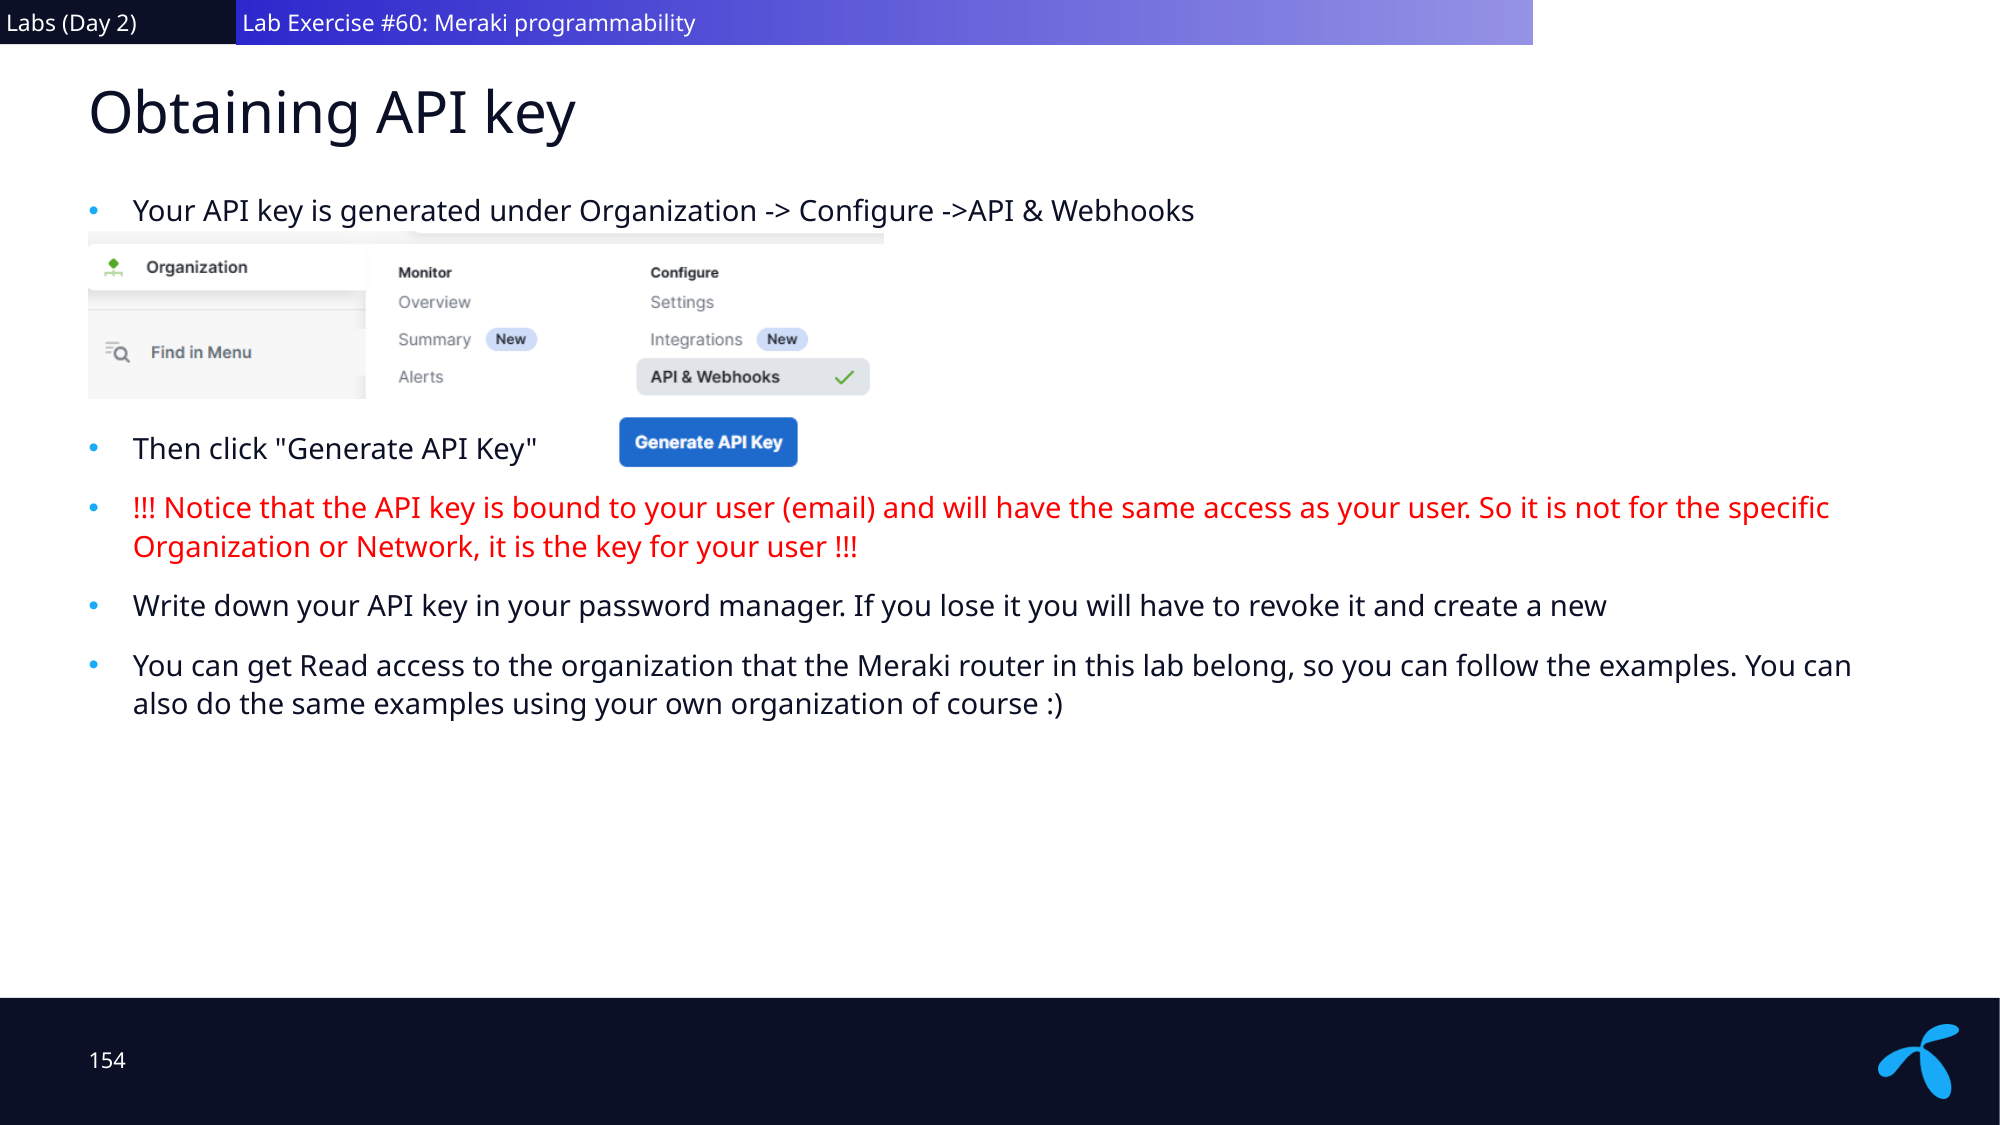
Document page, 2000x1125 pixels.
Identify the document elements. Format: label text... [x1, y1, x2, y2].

text_box Lab Exercise #60: Meraki programmability [236, 0, 1533, 45]
list Your API key is generated under Organization -> Configure ->API & Webhooks Then click "Generate API Key" !!! Notice that the API key is bound to your user (email) and will have the same access as your user. So it is not for the specific Organization or Network, it is the key for your user !!! Write down your API key in your password manager. If you lose it you will have to revoke it and create a new You can get Read access to the organization that the Meraki router in this lab belong, so you can follow the examples. You can also do the same examples using your own organization of course :) [88, 160, 1911, 954]
slide_number 154 [88, 1024, 237, 1099]
title Obtaining API key [88, 70, 1911, 160]
picture [1878, 1024, 1959, 1099]
picture [607, 405, 809, 478]
footer Labs (Day 2) [0, 0, 236, 45]
picture [88, 230, 884, 400]
